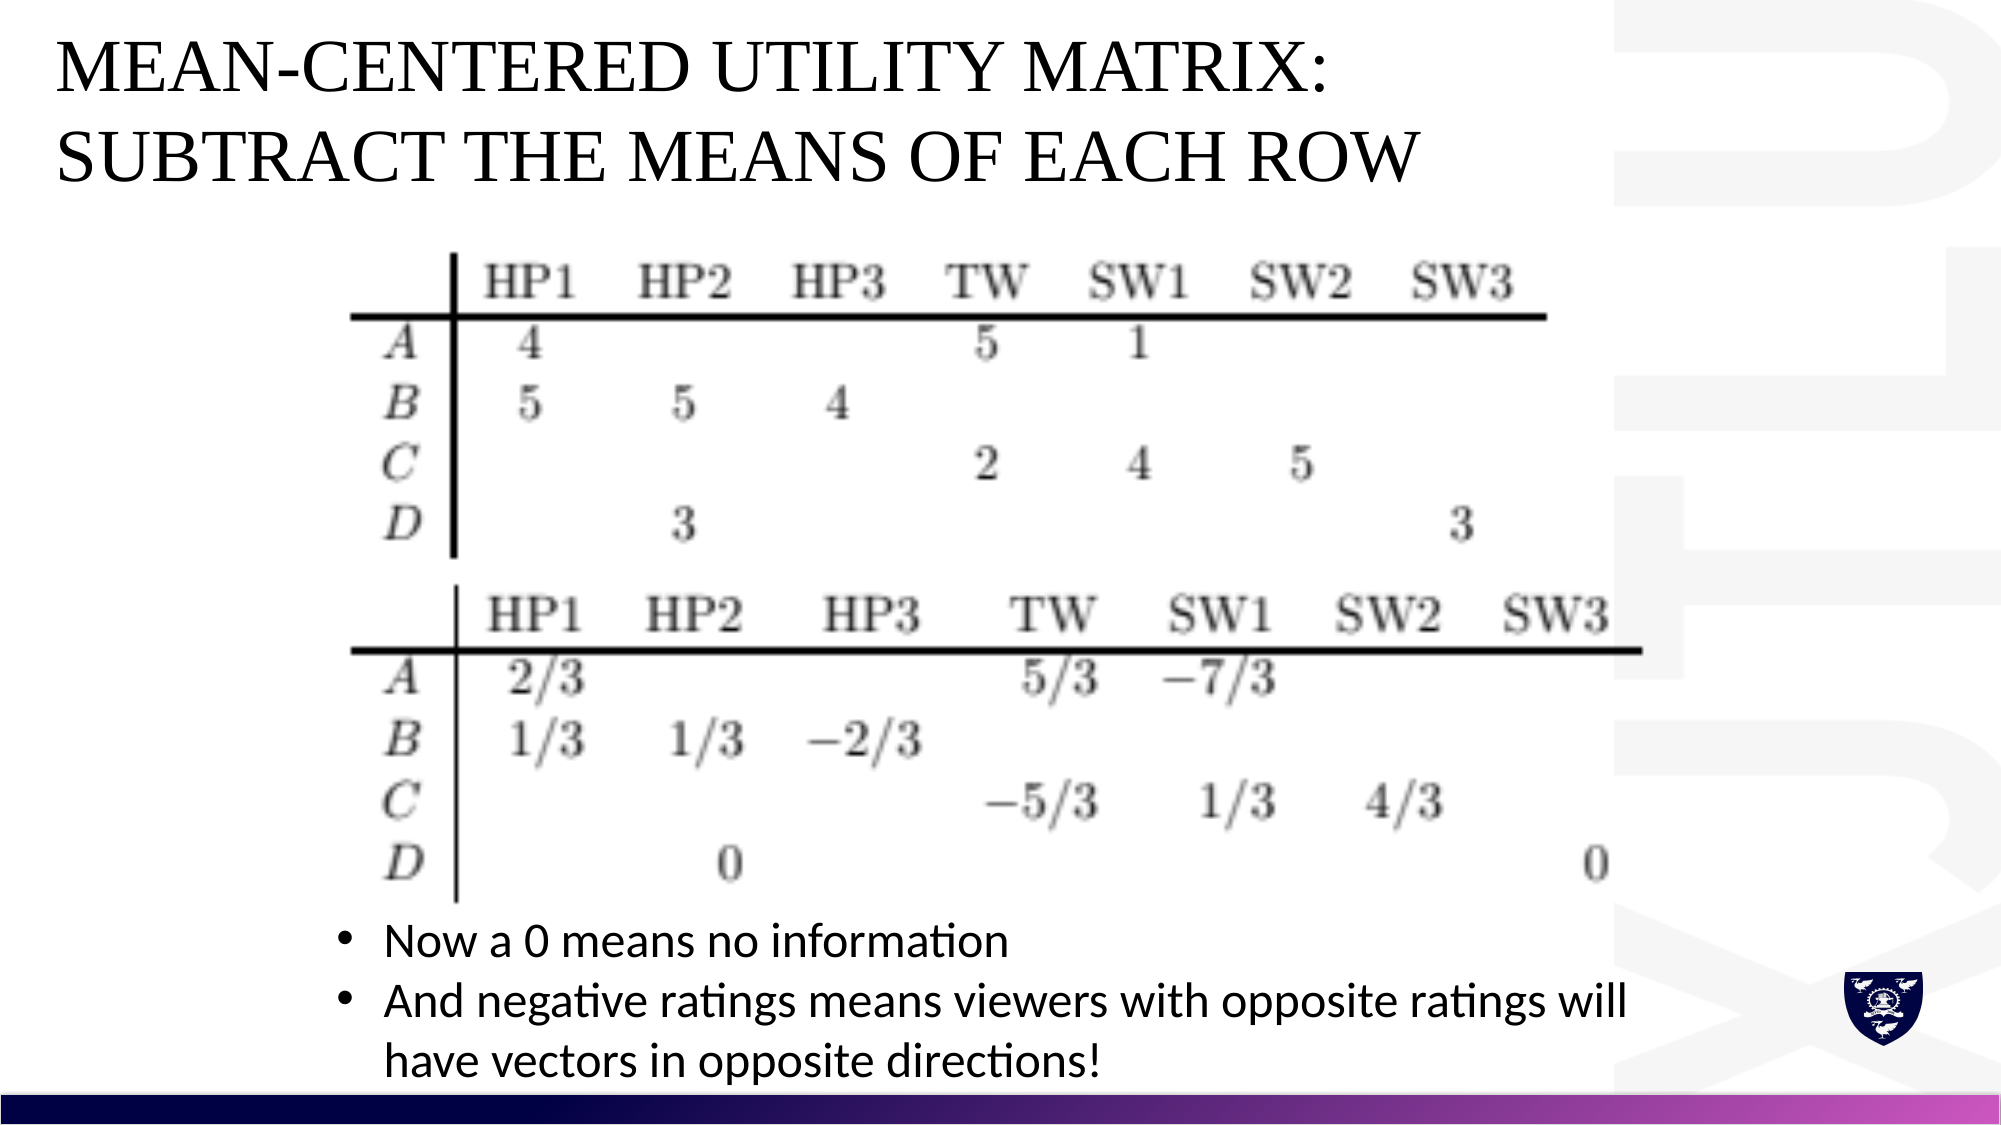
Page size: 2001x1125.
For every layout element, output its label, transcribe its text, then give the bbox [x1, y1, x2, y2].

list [337, 566, 1656, 909]
picture [337, 224, 1556, 568]
picture [1844, 972, 1923, 1046]
title Mean-Centered Utility Matrix: subtract the means of each row [40, 0, 1973, 226]
text_box Now a 0 means no information And negative ratings means viewers with opposite ratings will have vectors in opposite directions! [321, 899, 1665, 1095]
